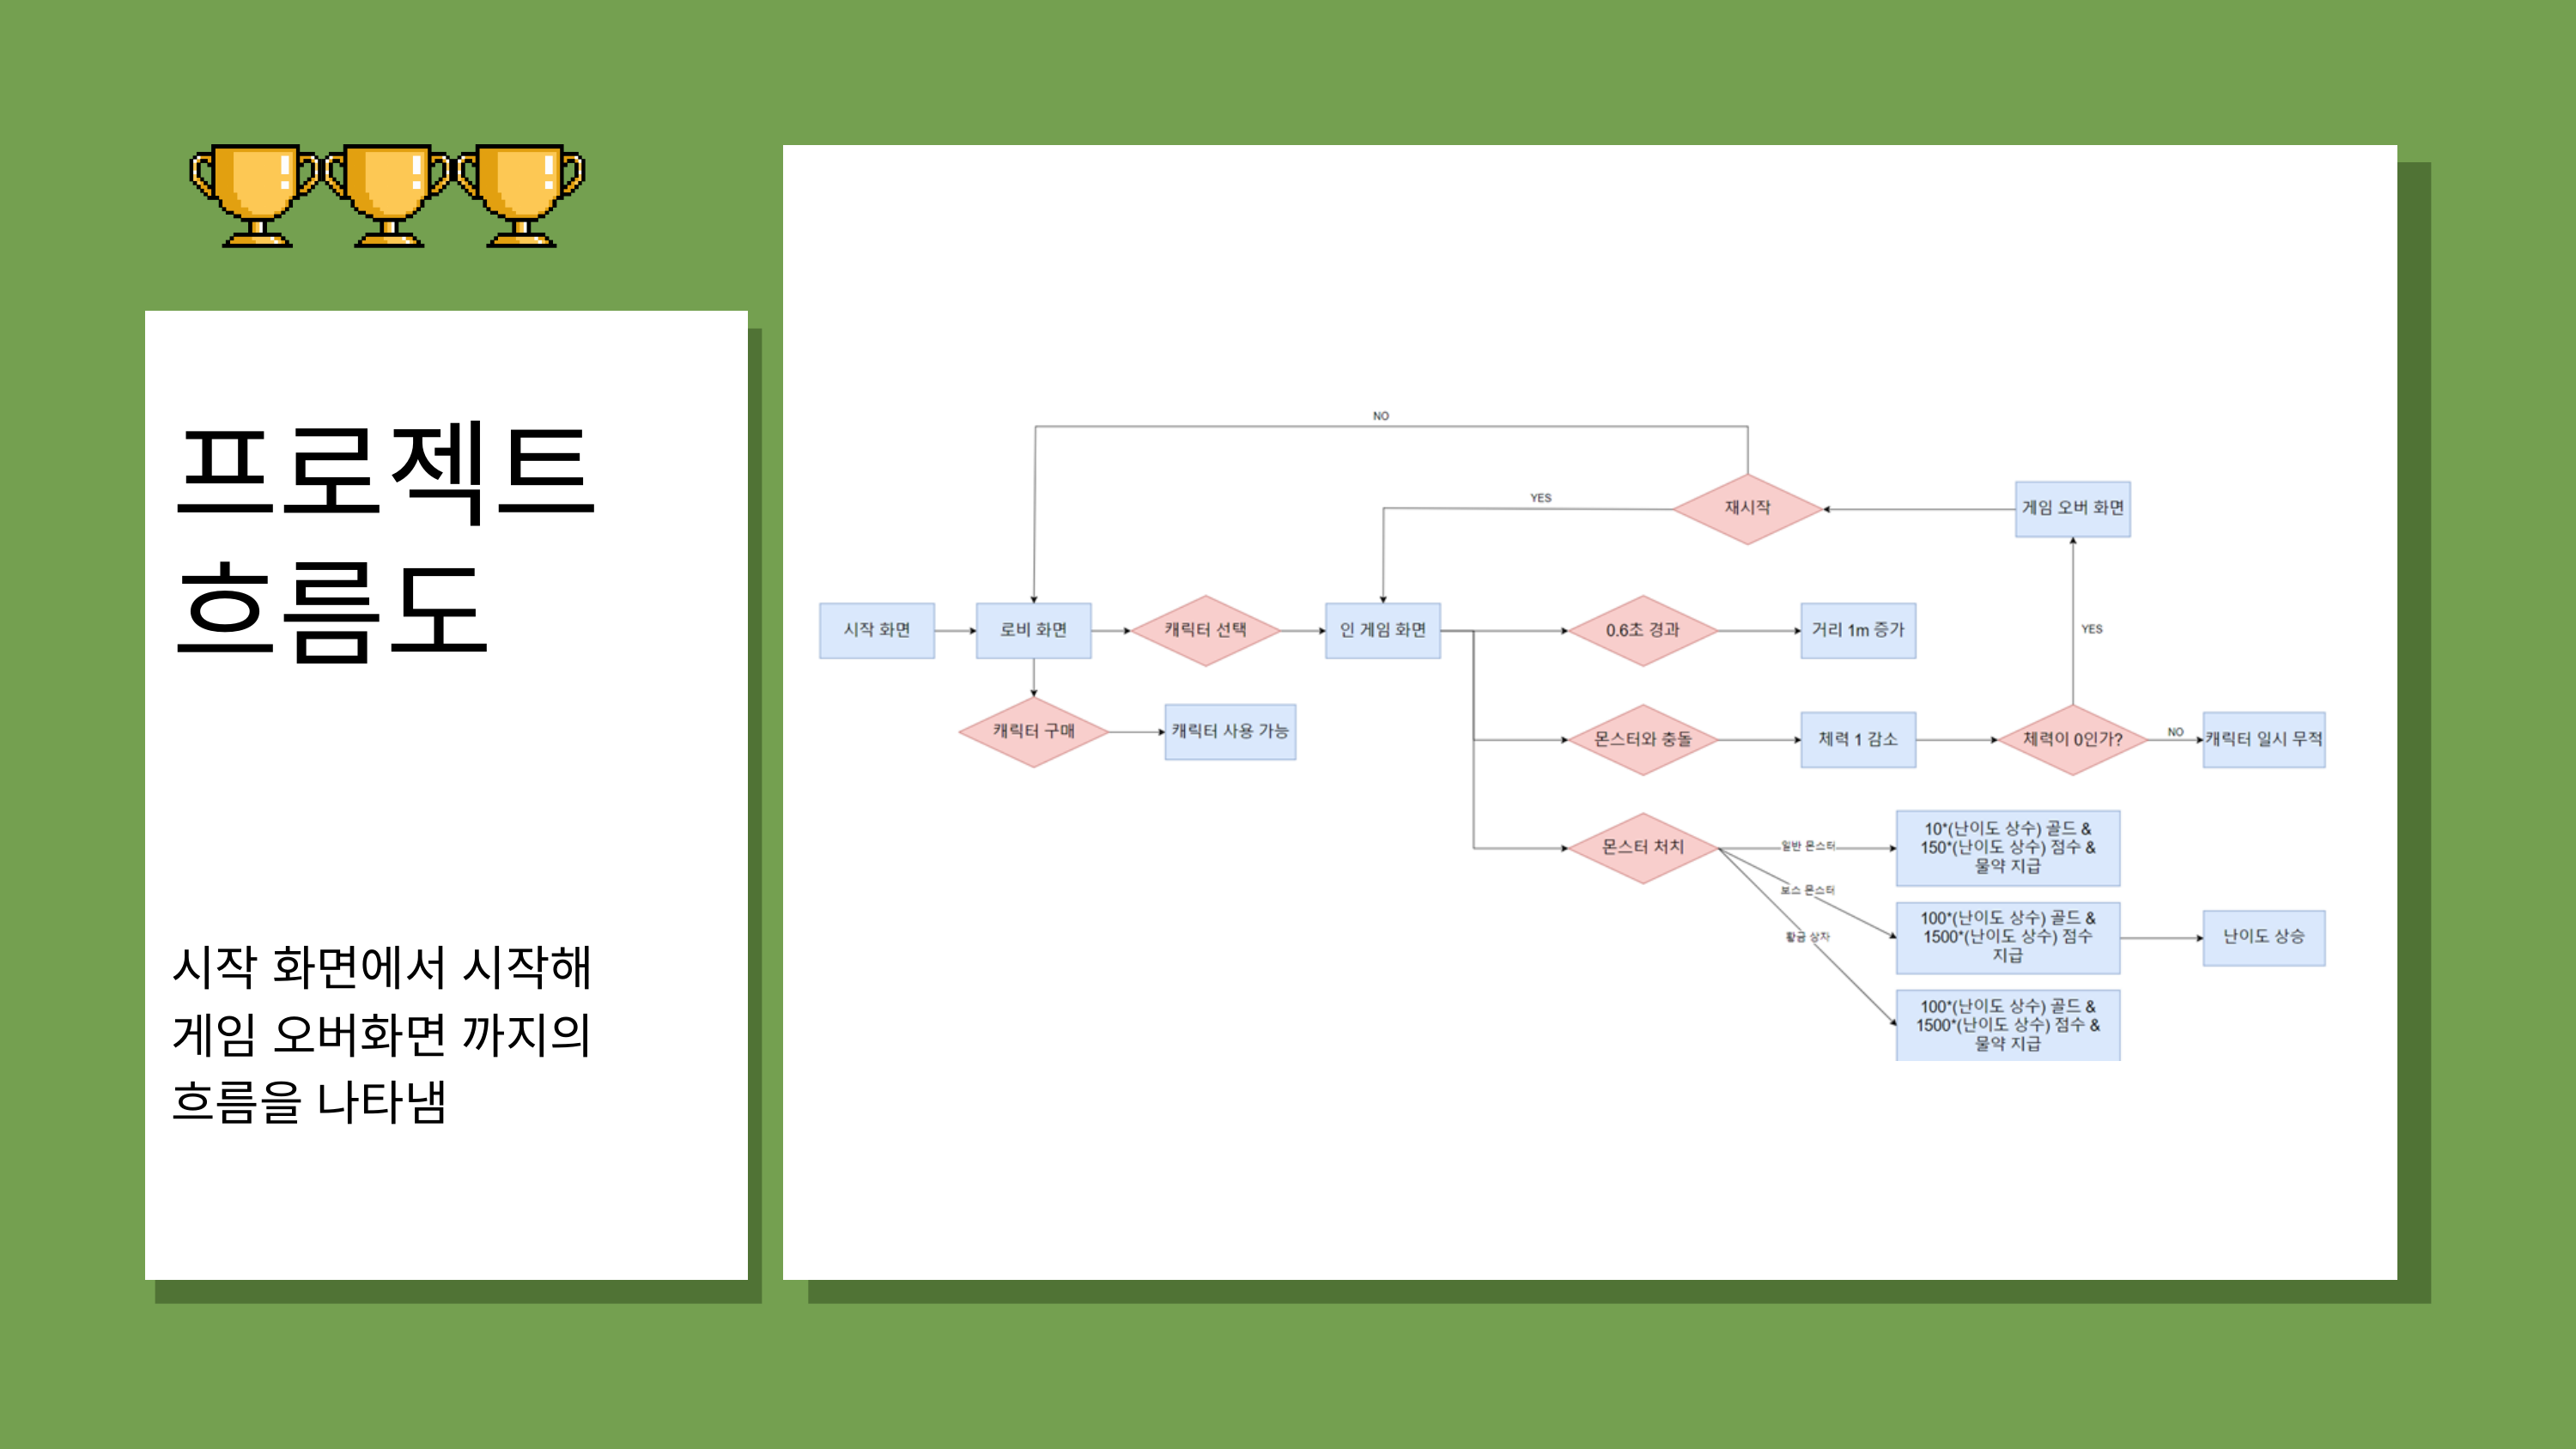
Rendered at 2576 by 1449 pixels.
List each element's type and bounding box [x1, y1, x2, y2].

text_box [144, 310, 762, 1304]
text_box [171, 400, 688, 1127]
text_box [189, 144, 586, 248]
text_box [783, 144, 2432, 1304]
picture [812, 400, 2342, 1061]
